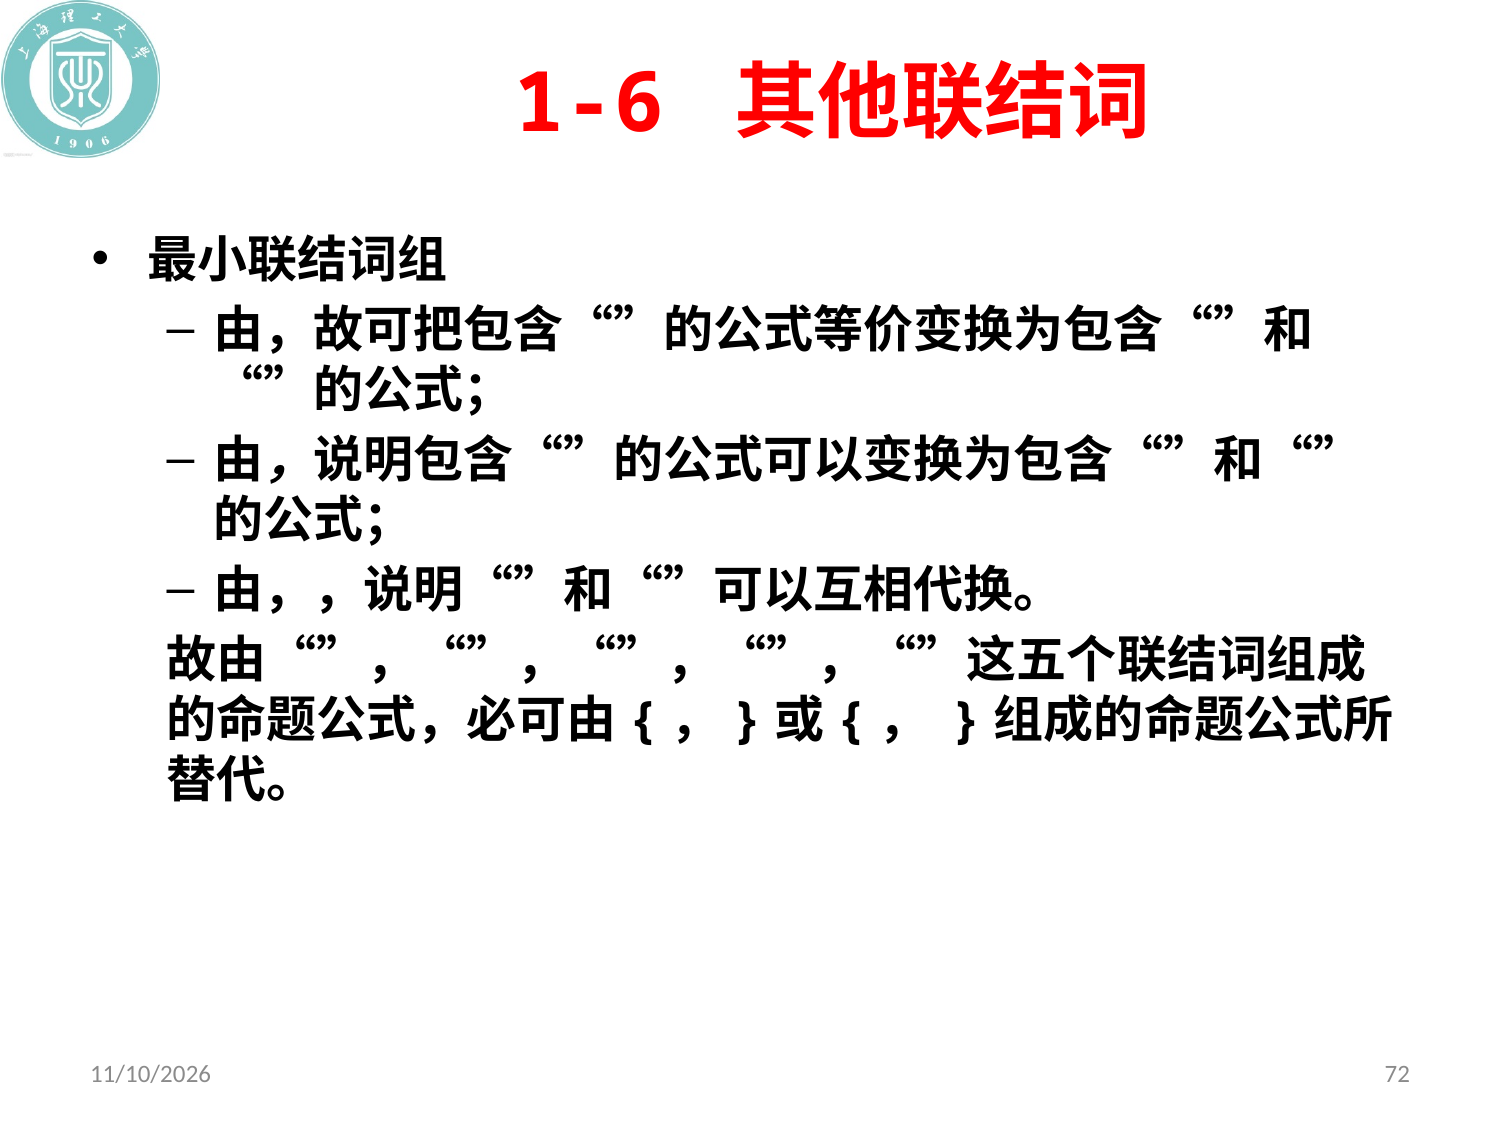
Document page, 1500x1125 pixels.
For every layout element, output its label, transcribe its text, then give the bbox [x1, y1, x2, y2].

picture [1, 0, 160, 158]
title 1-6 其他联结词 [195, 11, 1471, 185]
slide_number 72 [1074, 1042, 1425, 1103]
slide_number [75, 1042, 425, 1103]
